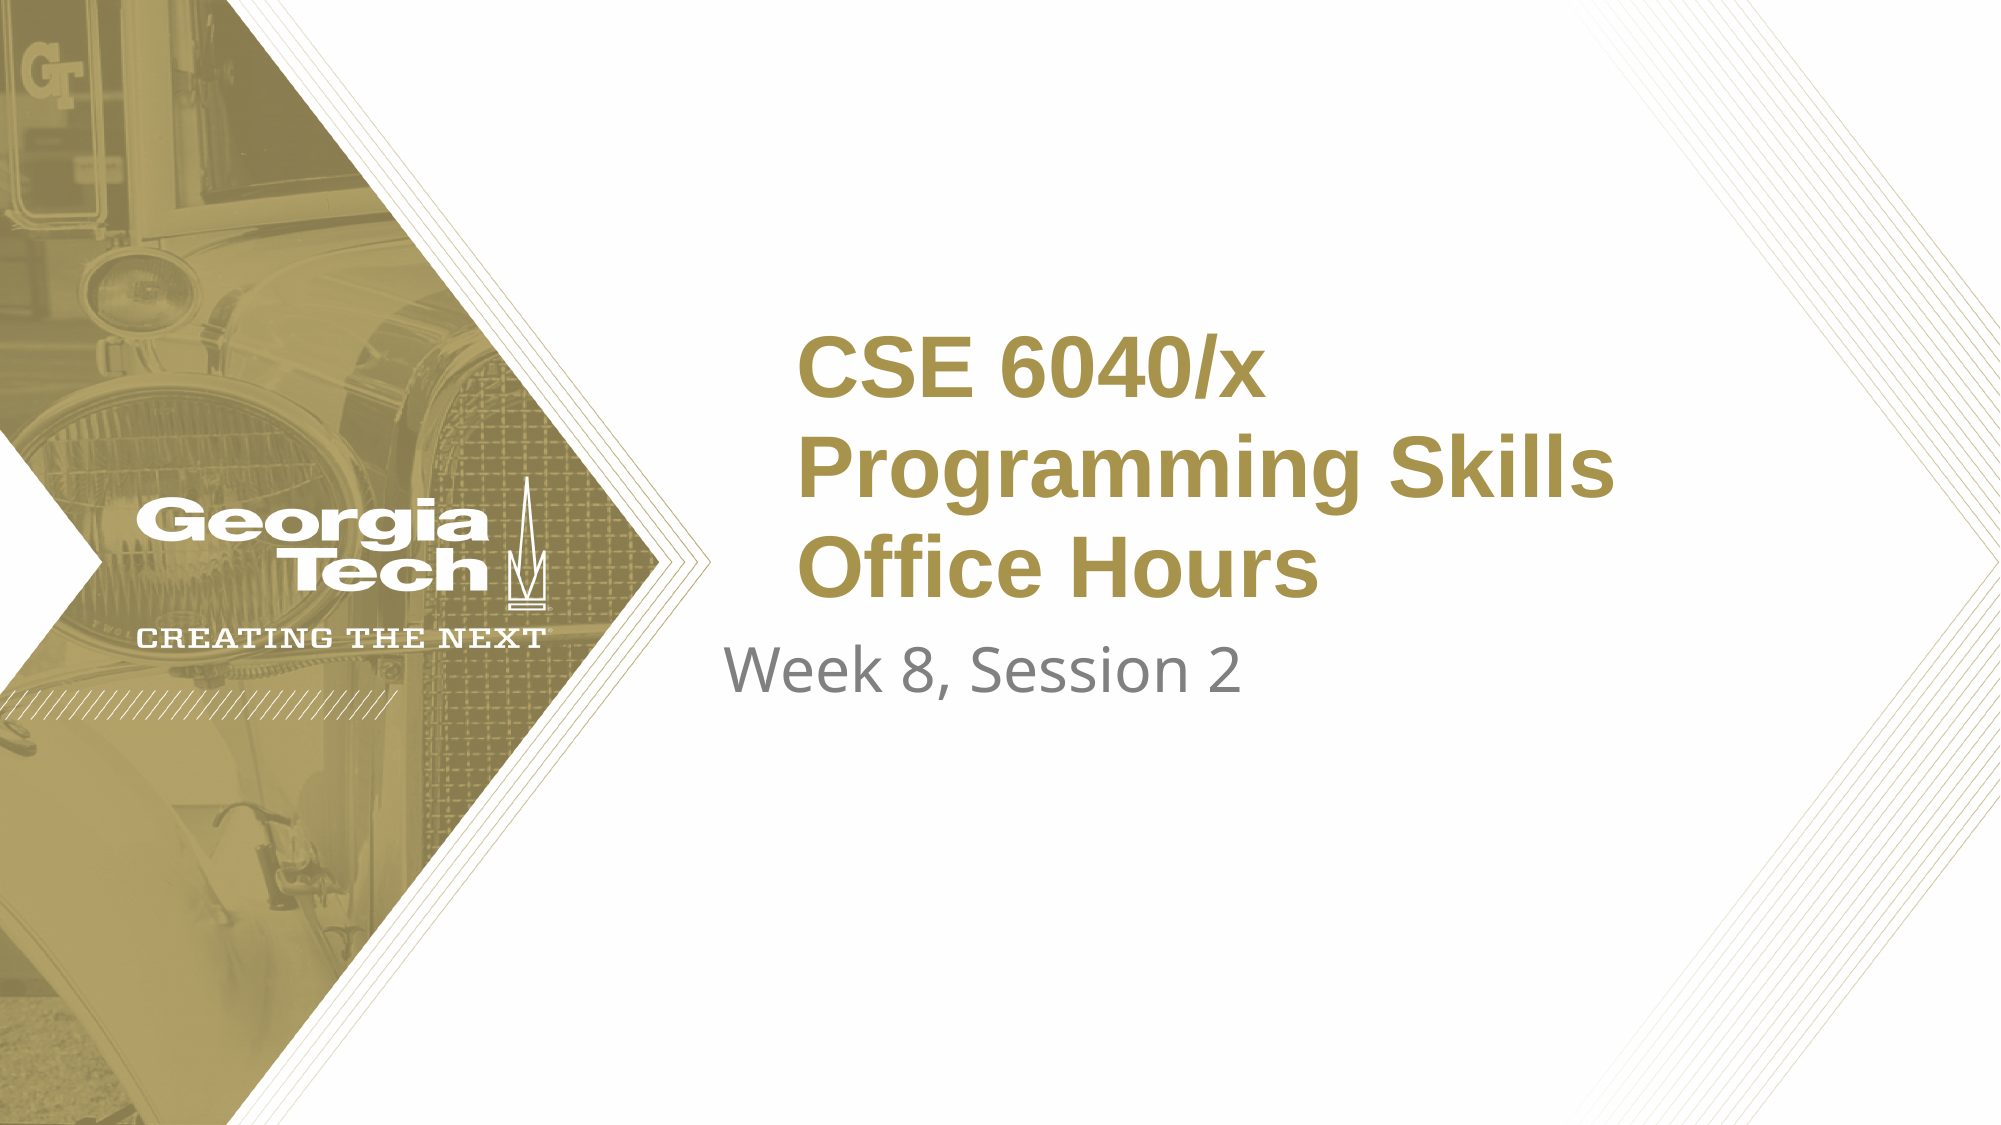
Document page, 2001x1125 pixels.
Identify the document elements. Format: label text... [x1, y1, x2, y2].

subtitle Week 8, Session 2 [708, 622, 1824, 899]
picture [0, 0, 2001, 1125]
title CSE 6040/x Programming Skills Office Hours [781, 304, 1926, 623]
